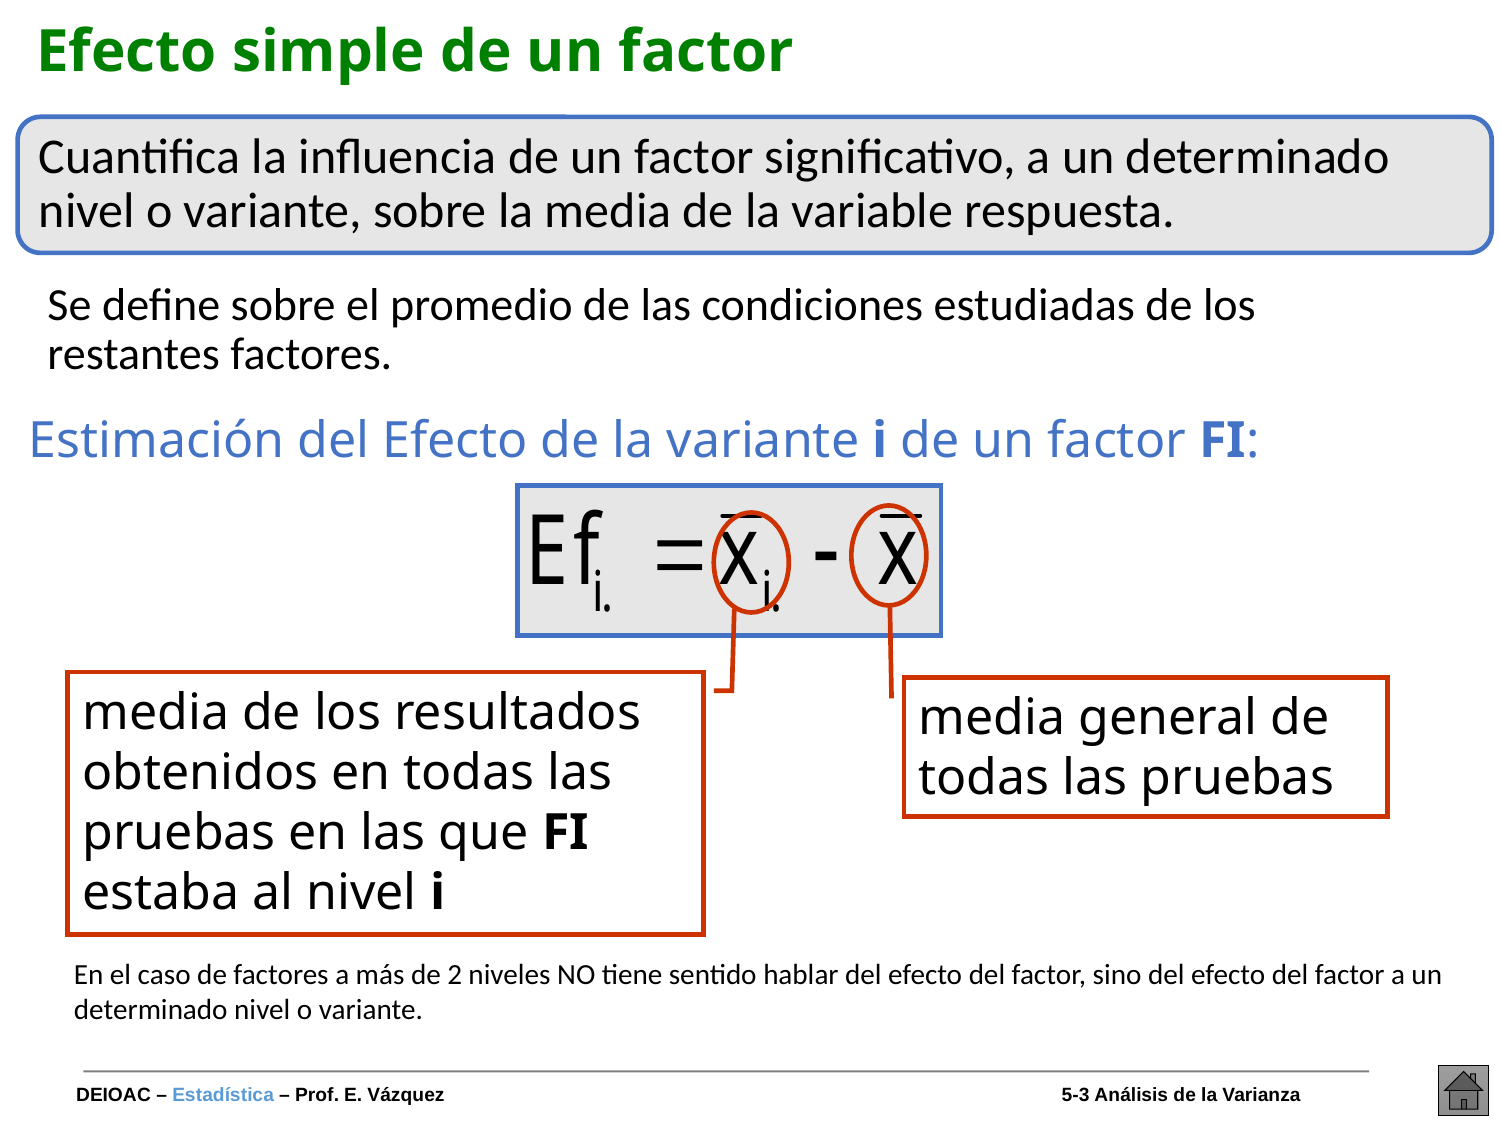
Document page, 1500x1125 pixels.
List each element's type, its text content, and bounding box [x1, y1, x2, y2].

text_box Cuantifica la influencia de un factor significativo, a un determinado nivel o variante, sobre la media de la variable respuesta. [17, 116, 1492, 253]
title Efecto simple de un factor [21, 10, 1411, 96]
text_box media general de todas las pruebas [903, 677, 1388, 817]
text_box En el caso de factores a más de 2 niveles NO tiene sentido hablar del efecto del factor, sino del efecto del factor a un determinado nivel o variante. [59, 948, 1472, 1033]
text_box media de los resultados obtenidos en todas las pruebas en las que FI estaba al nivel i [67, 672, 704, 935]
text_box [519, 487, 939, 634]
list Se define sobre el promedio de las condiciones estudiadas de los restantes factores. [32, 272, 1426, 393]
text_box Estimación del Efecto de la variante i de un factor FI: [0, 399, 1410, 488]
